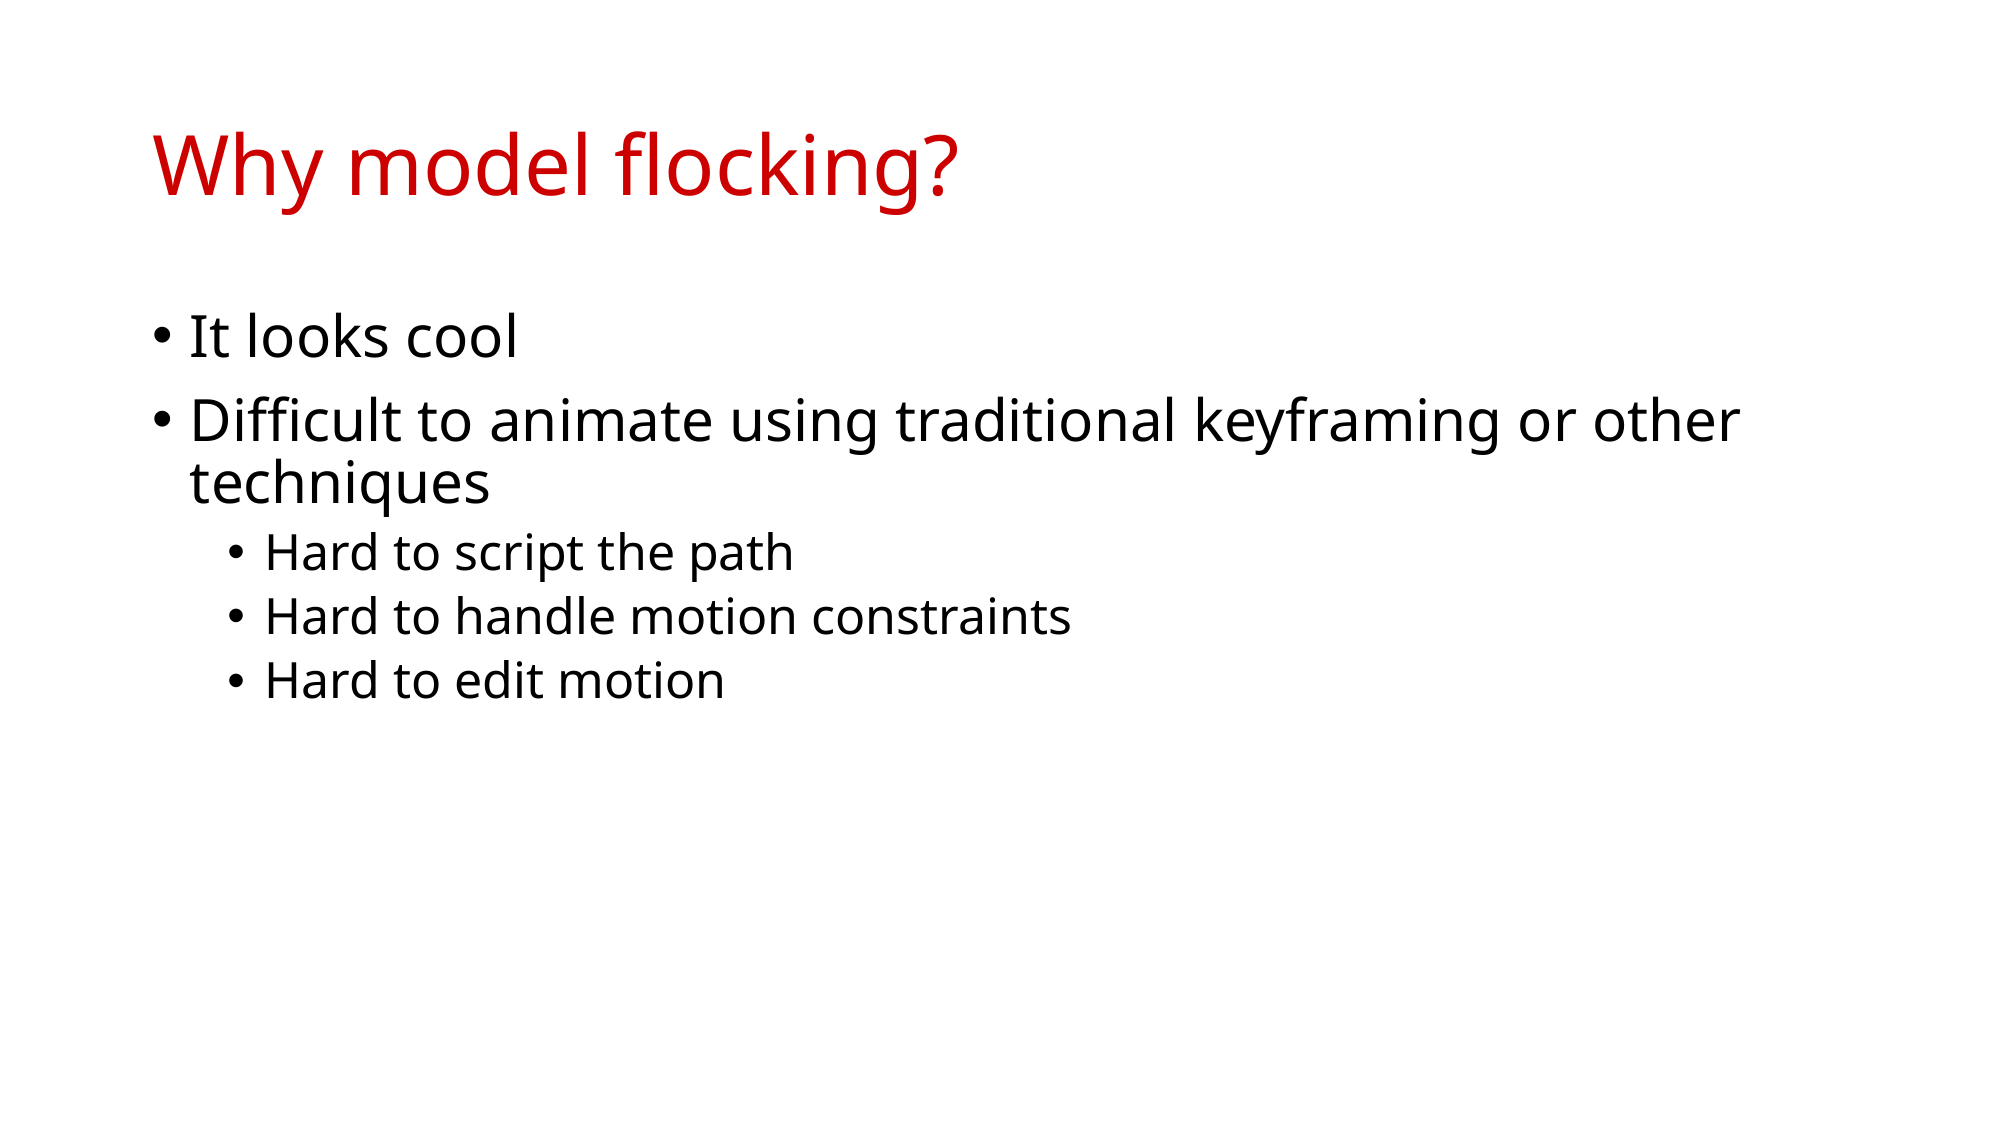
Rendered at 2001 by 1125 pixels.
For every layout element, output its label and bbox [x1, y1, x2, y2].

title [137, 59, 1863, 278]
list [137, 299, 1863, 1014]
